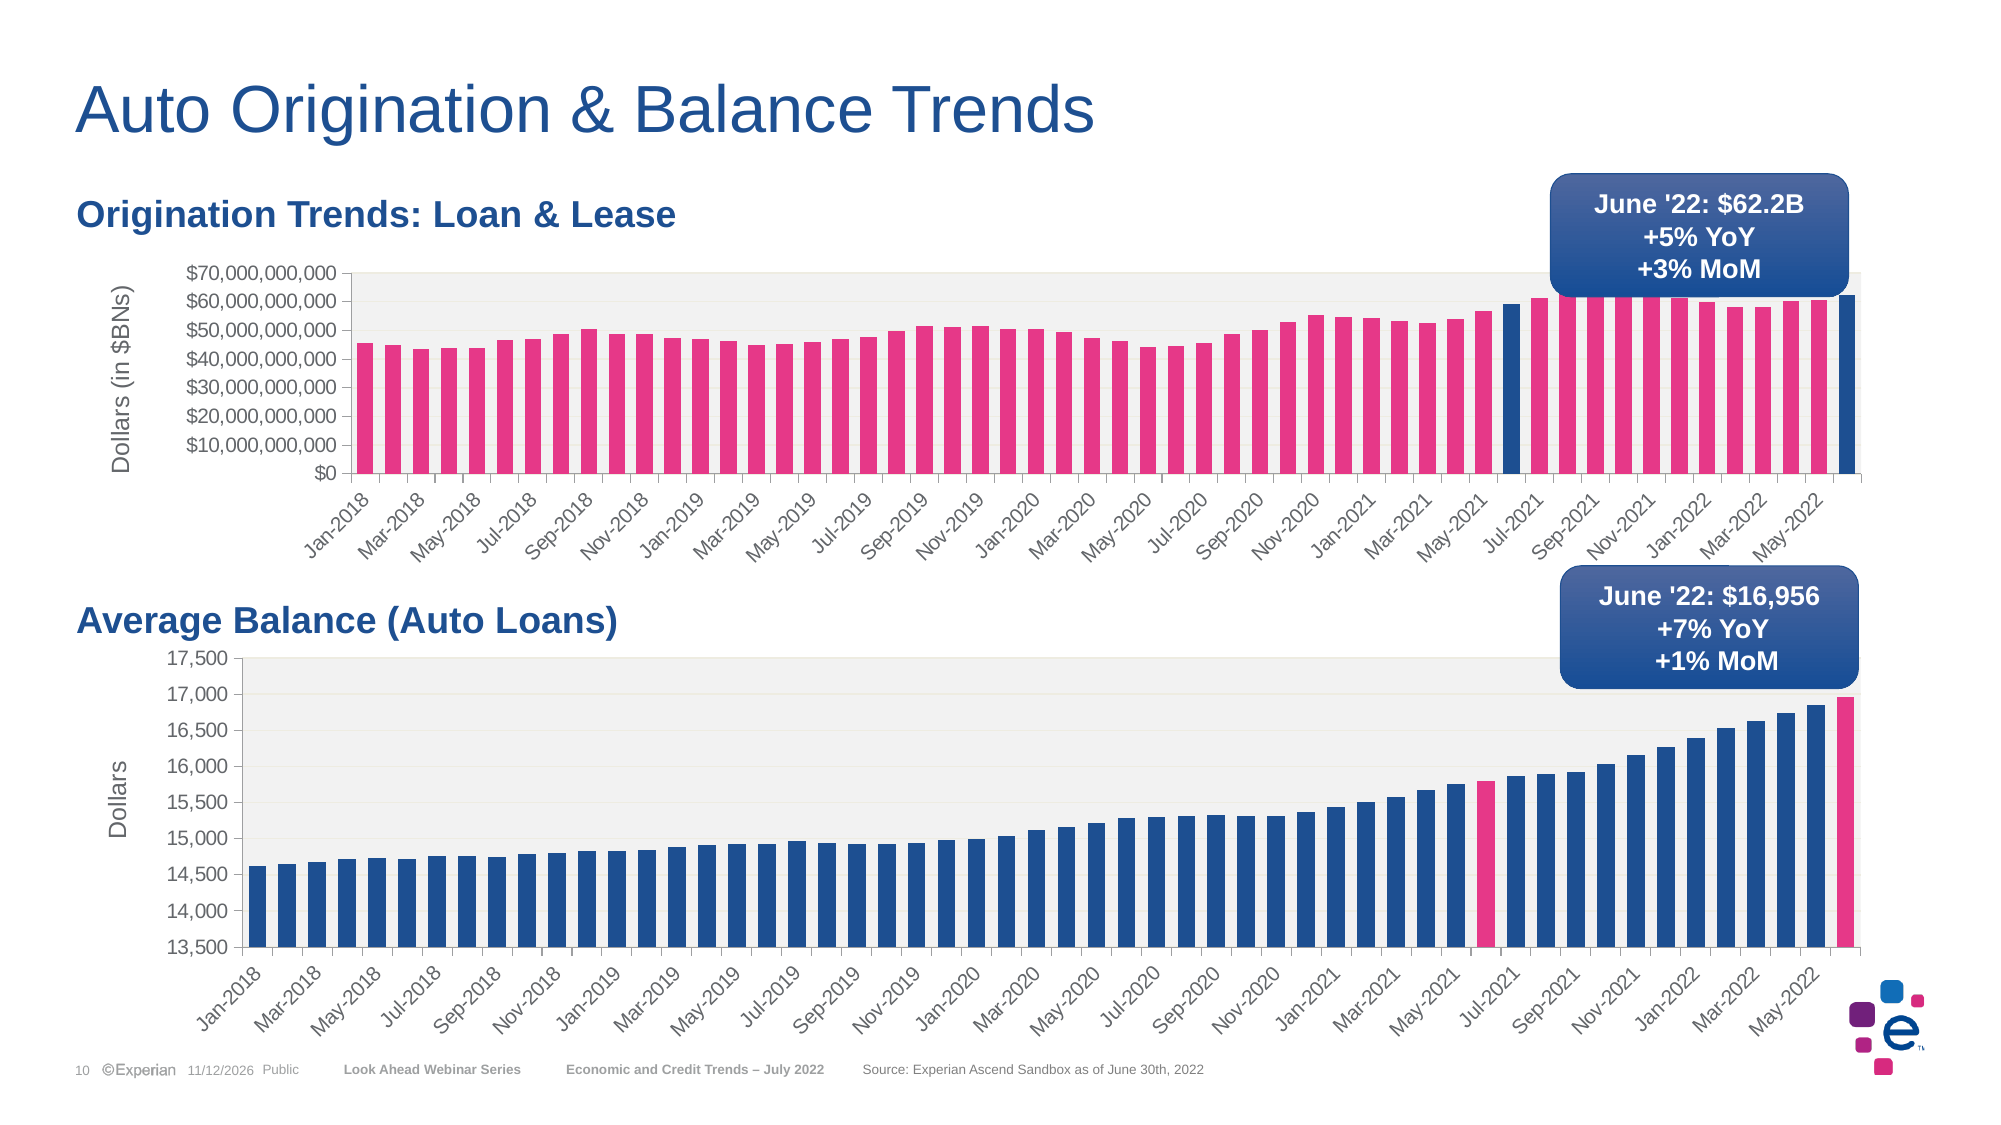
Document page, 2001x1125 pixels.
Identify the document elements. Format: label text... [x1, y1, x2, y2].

slide_number 10 [75, 1040, 107, 1100]
text_box June '22: $62.2B +5% YoY +3% MoM [1549, 173, 1850, 254]
text_box Average Balance (Auto Loans) [76, 596, 666, 642]
text_box Origination Trends: Loan & Lease [76, 189, 685, 235]
text_box Dollars [101, 663, 131, 938]
picture [107, 1060, 178, 1079]
text_box Dollars (in $BNs) [104, 242, 135, 517]
text_box June '22: $16,956 +7% YoY +1% MoM [1559, 575, 1859, 638]
chart [131, 638, 1896, 1050]
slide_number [187, 1050, 263, 1100]
chart [151, 254, 1896, 575]
title Auto Origination & Balance Trends [75, 75, 1925, 158]
